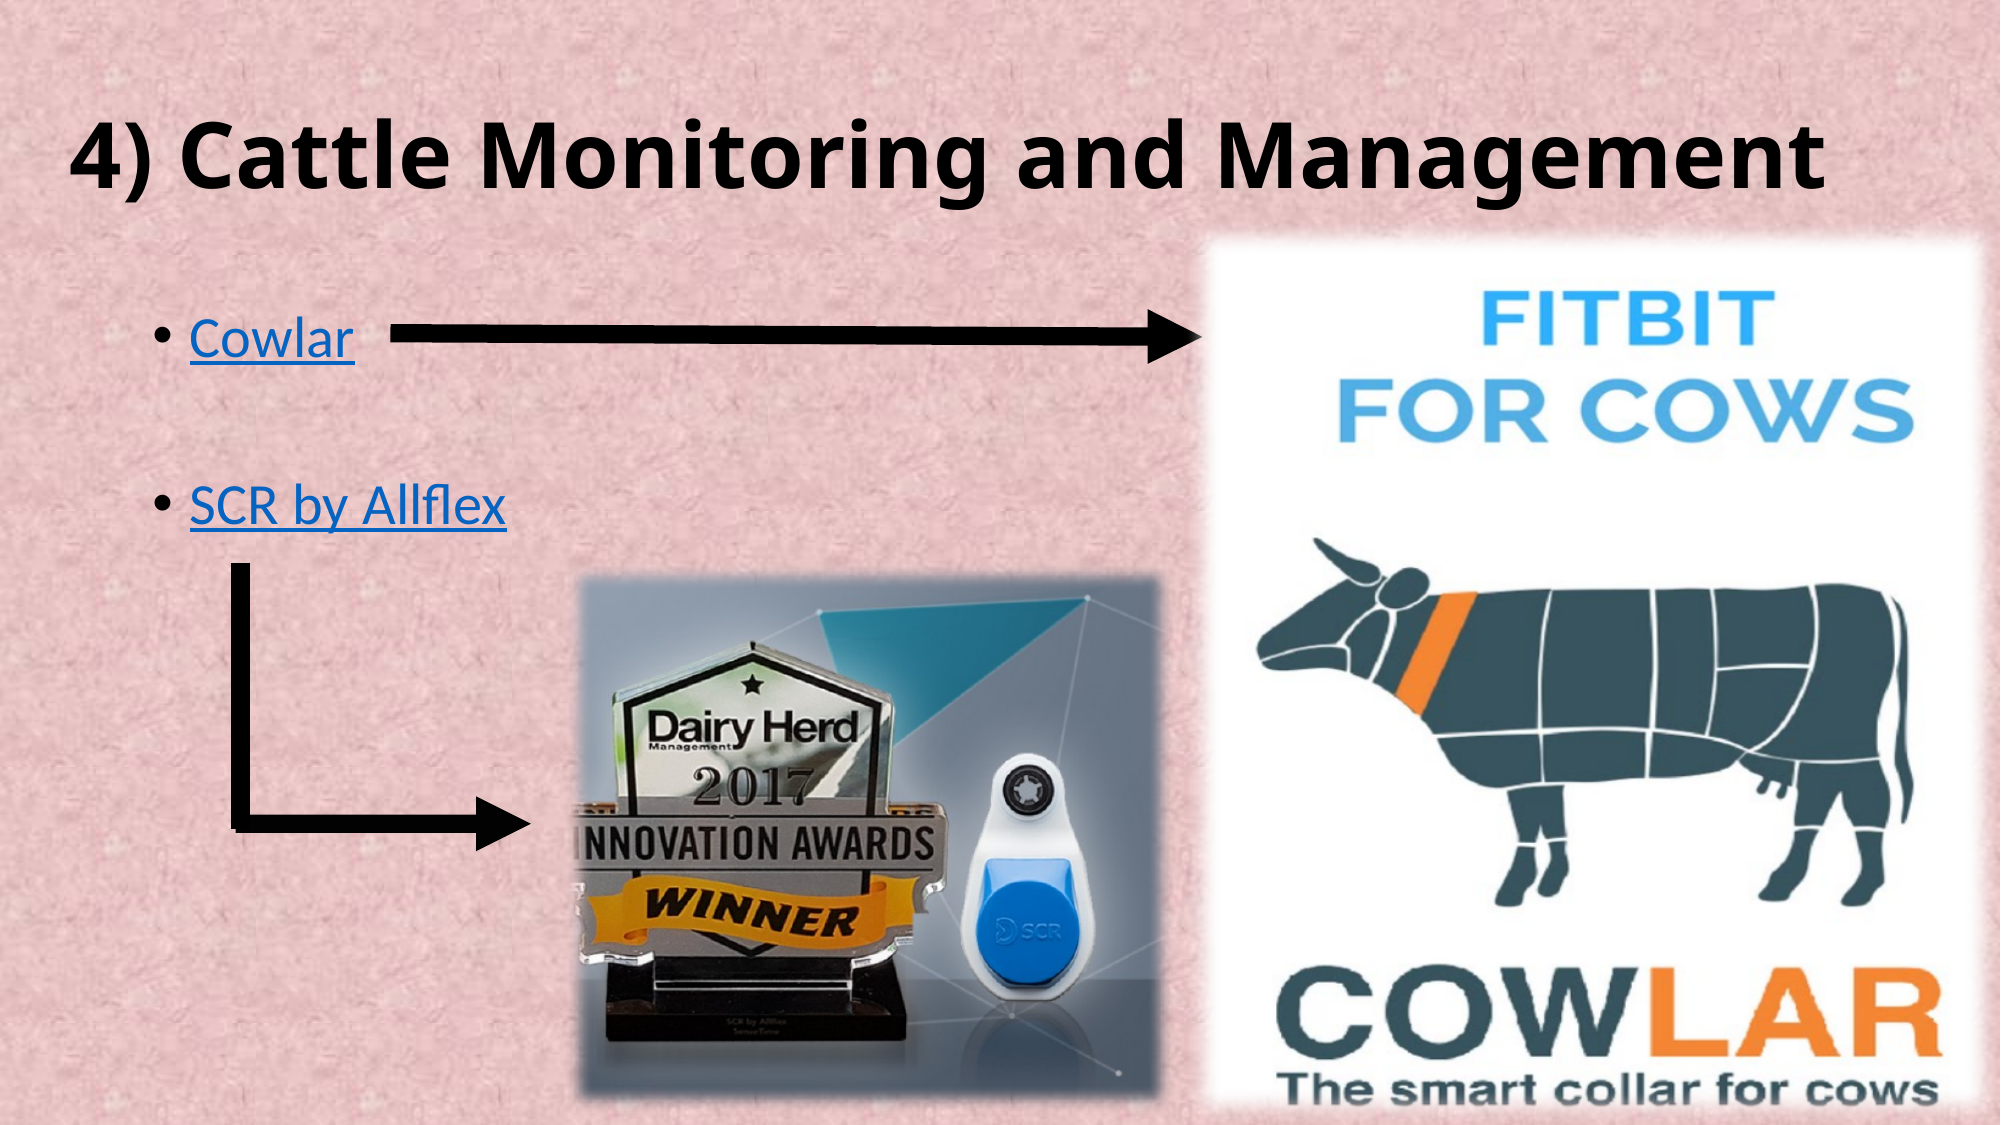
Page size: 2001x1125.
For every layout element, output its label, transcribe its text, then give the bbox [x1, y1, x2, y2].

list Cowlar SCR by Allflex [137, 299, 1185, 1014]
picture [1185, 219, 2000, 1125]
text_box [390, 333, 1185, 337]
picture [564, 562, 1174, 1113]
title 4) Cattle Monitoring and Management [54, 40, 1863, 278]
